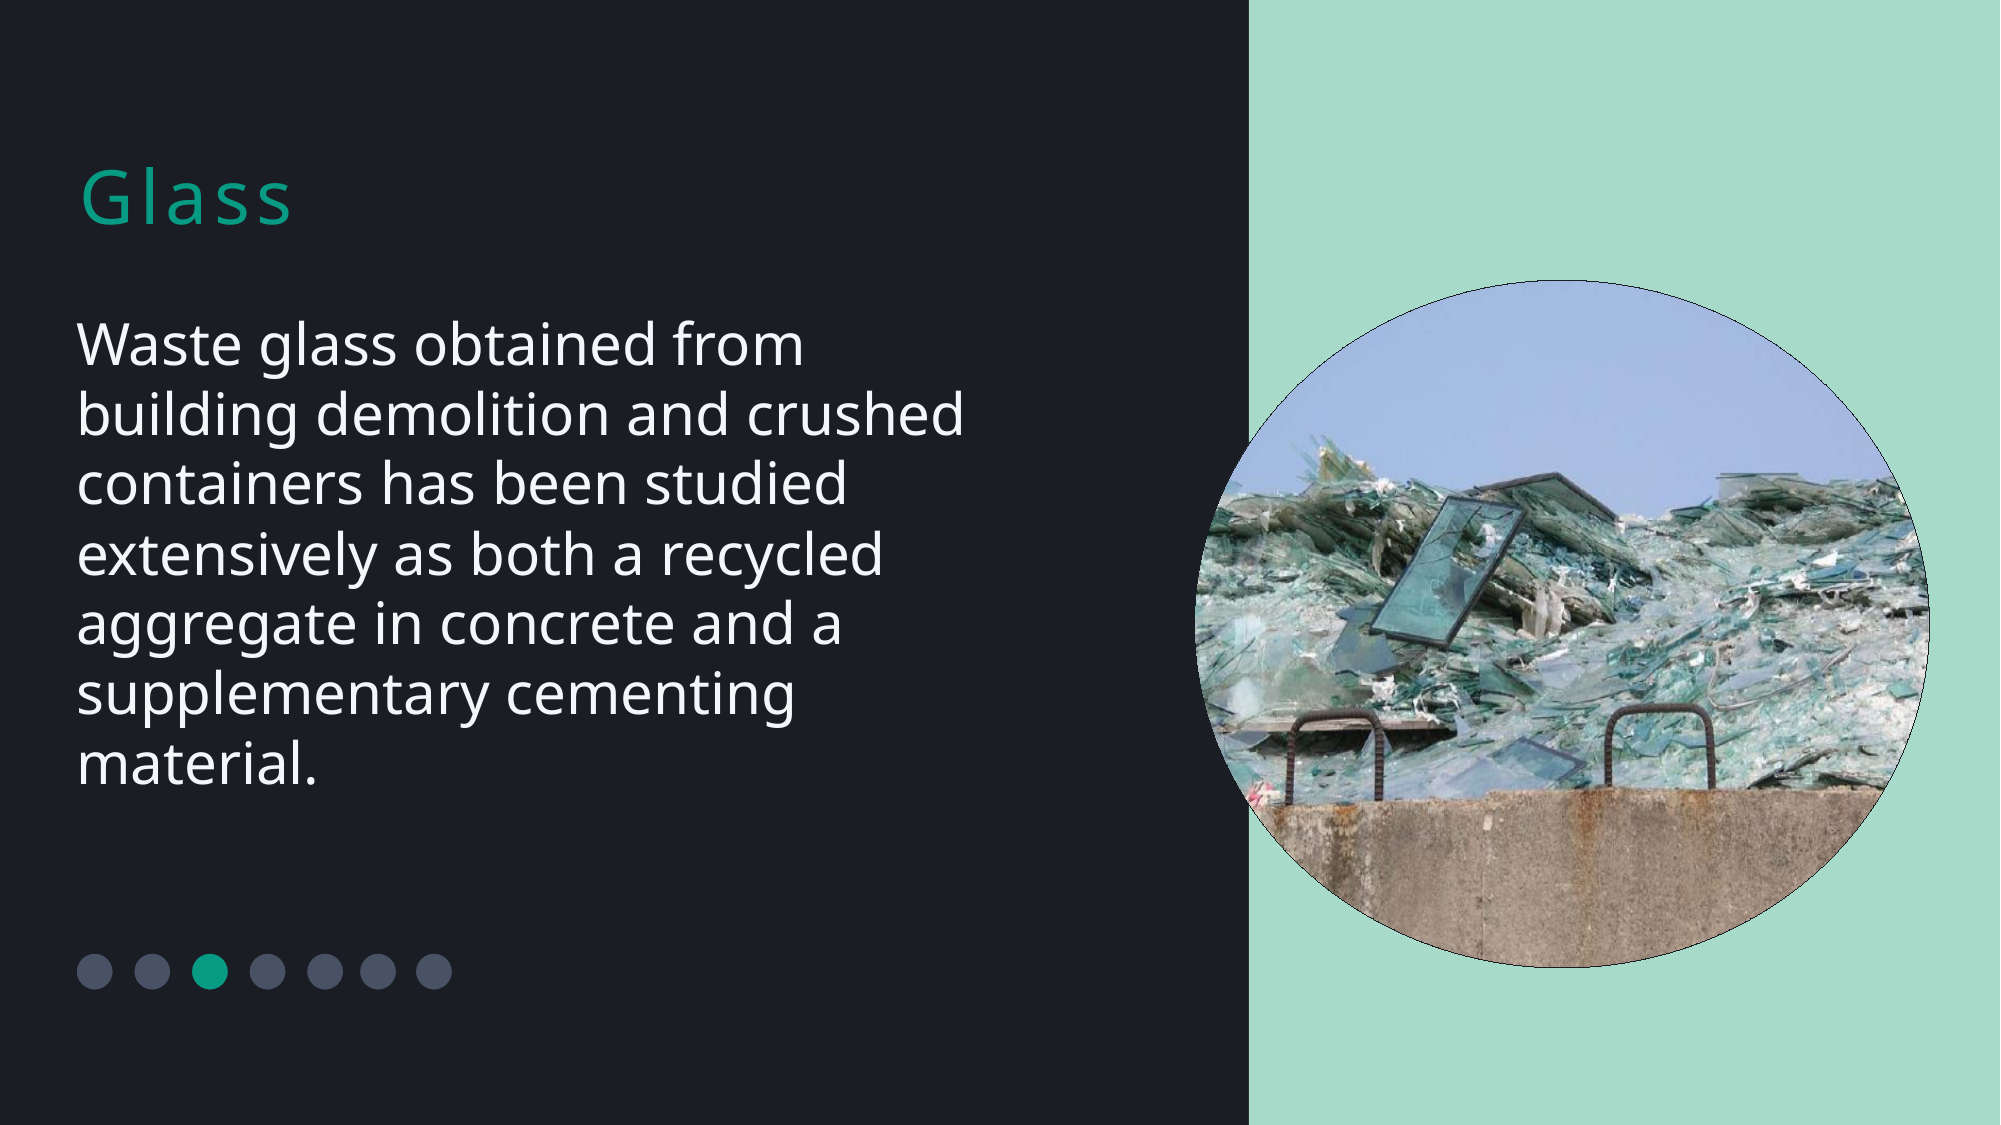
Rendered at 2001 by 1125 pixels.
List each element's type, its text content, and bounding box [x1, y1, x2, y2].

text_box [414, 952, 454, 992]
text_box [75, 952, 115, 992]
text_box Glass [79, 149, 293, 241]
text_box [358, 952, 398, 992]
text_box Waste glass obtained from building demolition and crushed containers has been studied extensively as both a recycled aggregate in concrete and a supplementary cementing material. [75, 306, 1030, 797]
text_box [132, 952, 172, 992]
picture [1194, 280, 1930, 969]
text_box [1248, 0, 2000, 1125]
text_box [190, 952, 230, 992]
text_box [248, 952, 288, 992]
text_box [305, 952, 345, 992]
